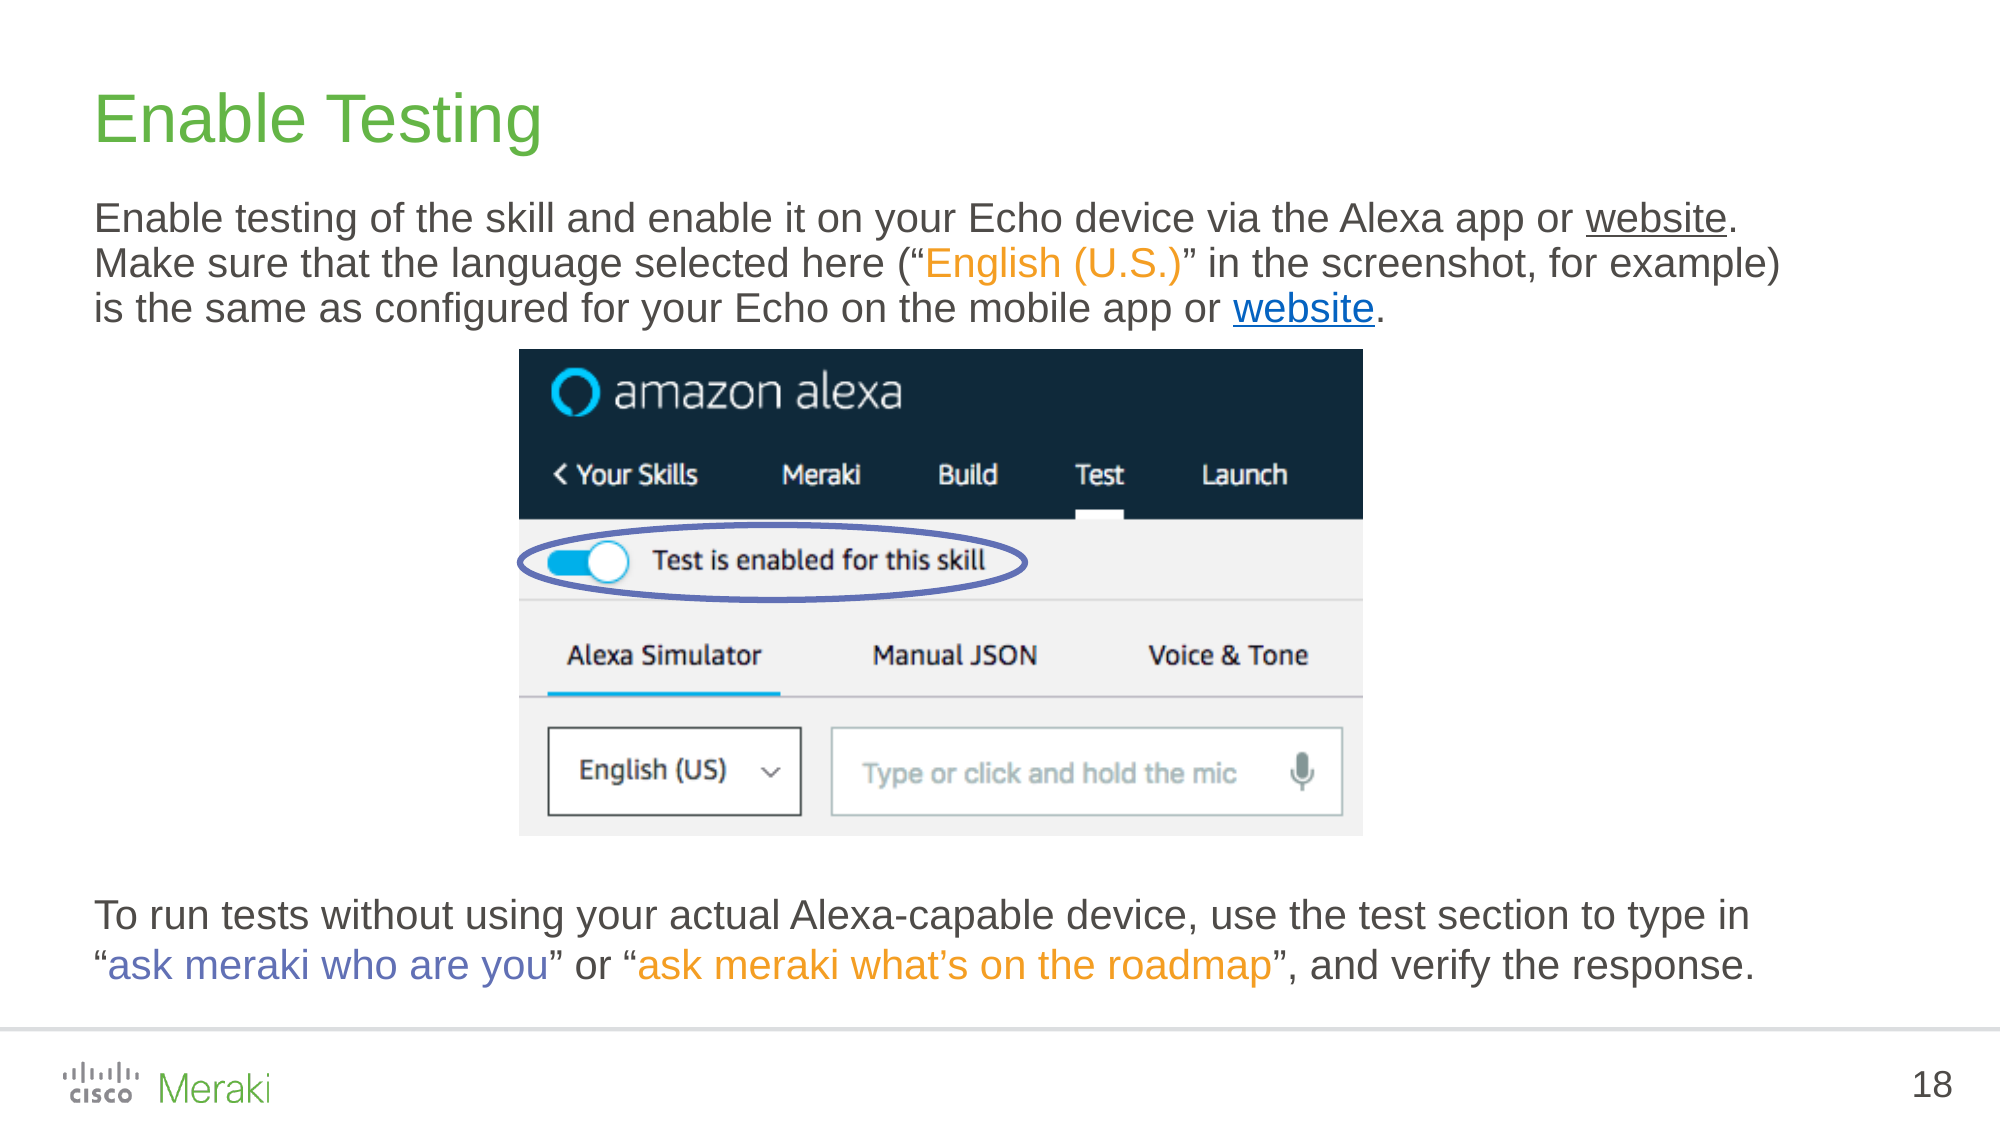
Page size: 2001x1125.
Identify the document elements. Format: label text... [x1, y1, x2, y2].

title Enable Testing [78, 76, 1804, 157]
list Enable testing of the skill and enable it on your Echo device via the Alexa app or website. Make sure that the language selected here (“English (U.S.)” in the screenshot, for example) is the same as configured for your Echo on the mobile app or website. [79, 189, 1804, 880]
slide_number 18 [1896, 1052, 1975, 1105]
picture [63, 1061, 269, 1103]
text_box To run tests without using your actual Alexa-capable device, use the test section to type in “ask meraki who are you” or “ask meraki what’s on the roadmap”, and verify the response. [78, 880, 1804, 996]
picture [519, 349, 1363, 837]
